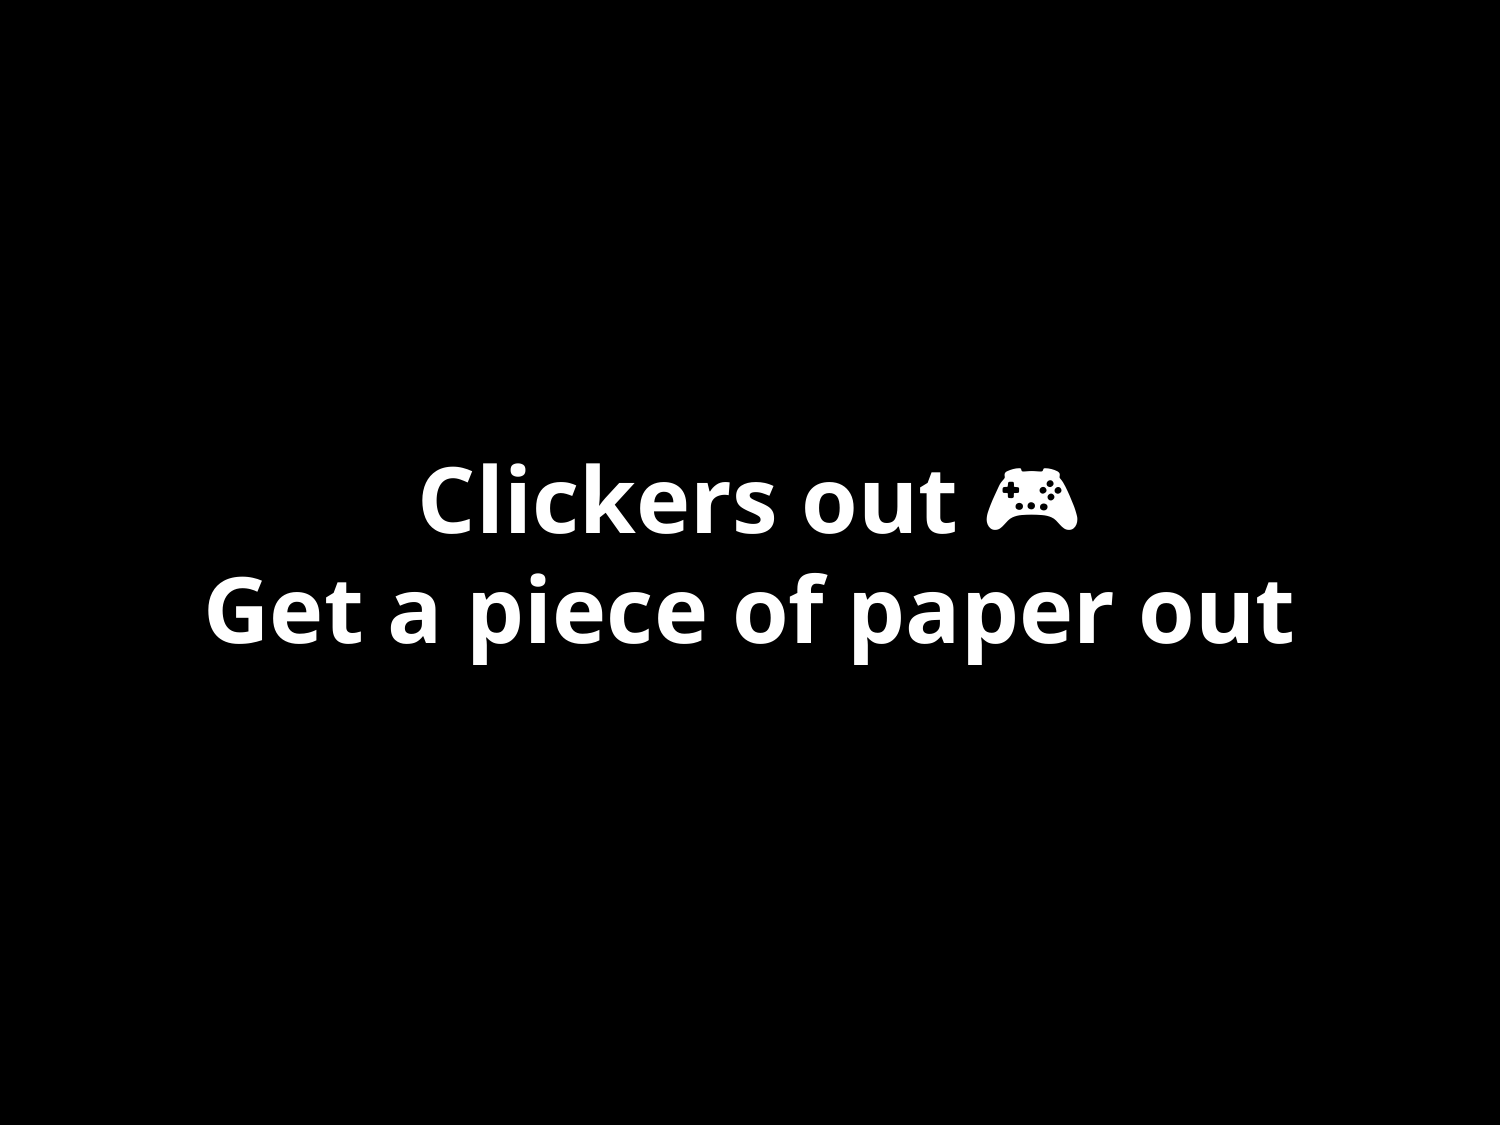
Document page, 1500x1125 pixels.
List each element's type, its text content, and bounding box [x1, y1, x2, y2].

title Clickers out 🎮 Get a piece of paper out [112, 349, 1388, 754]
